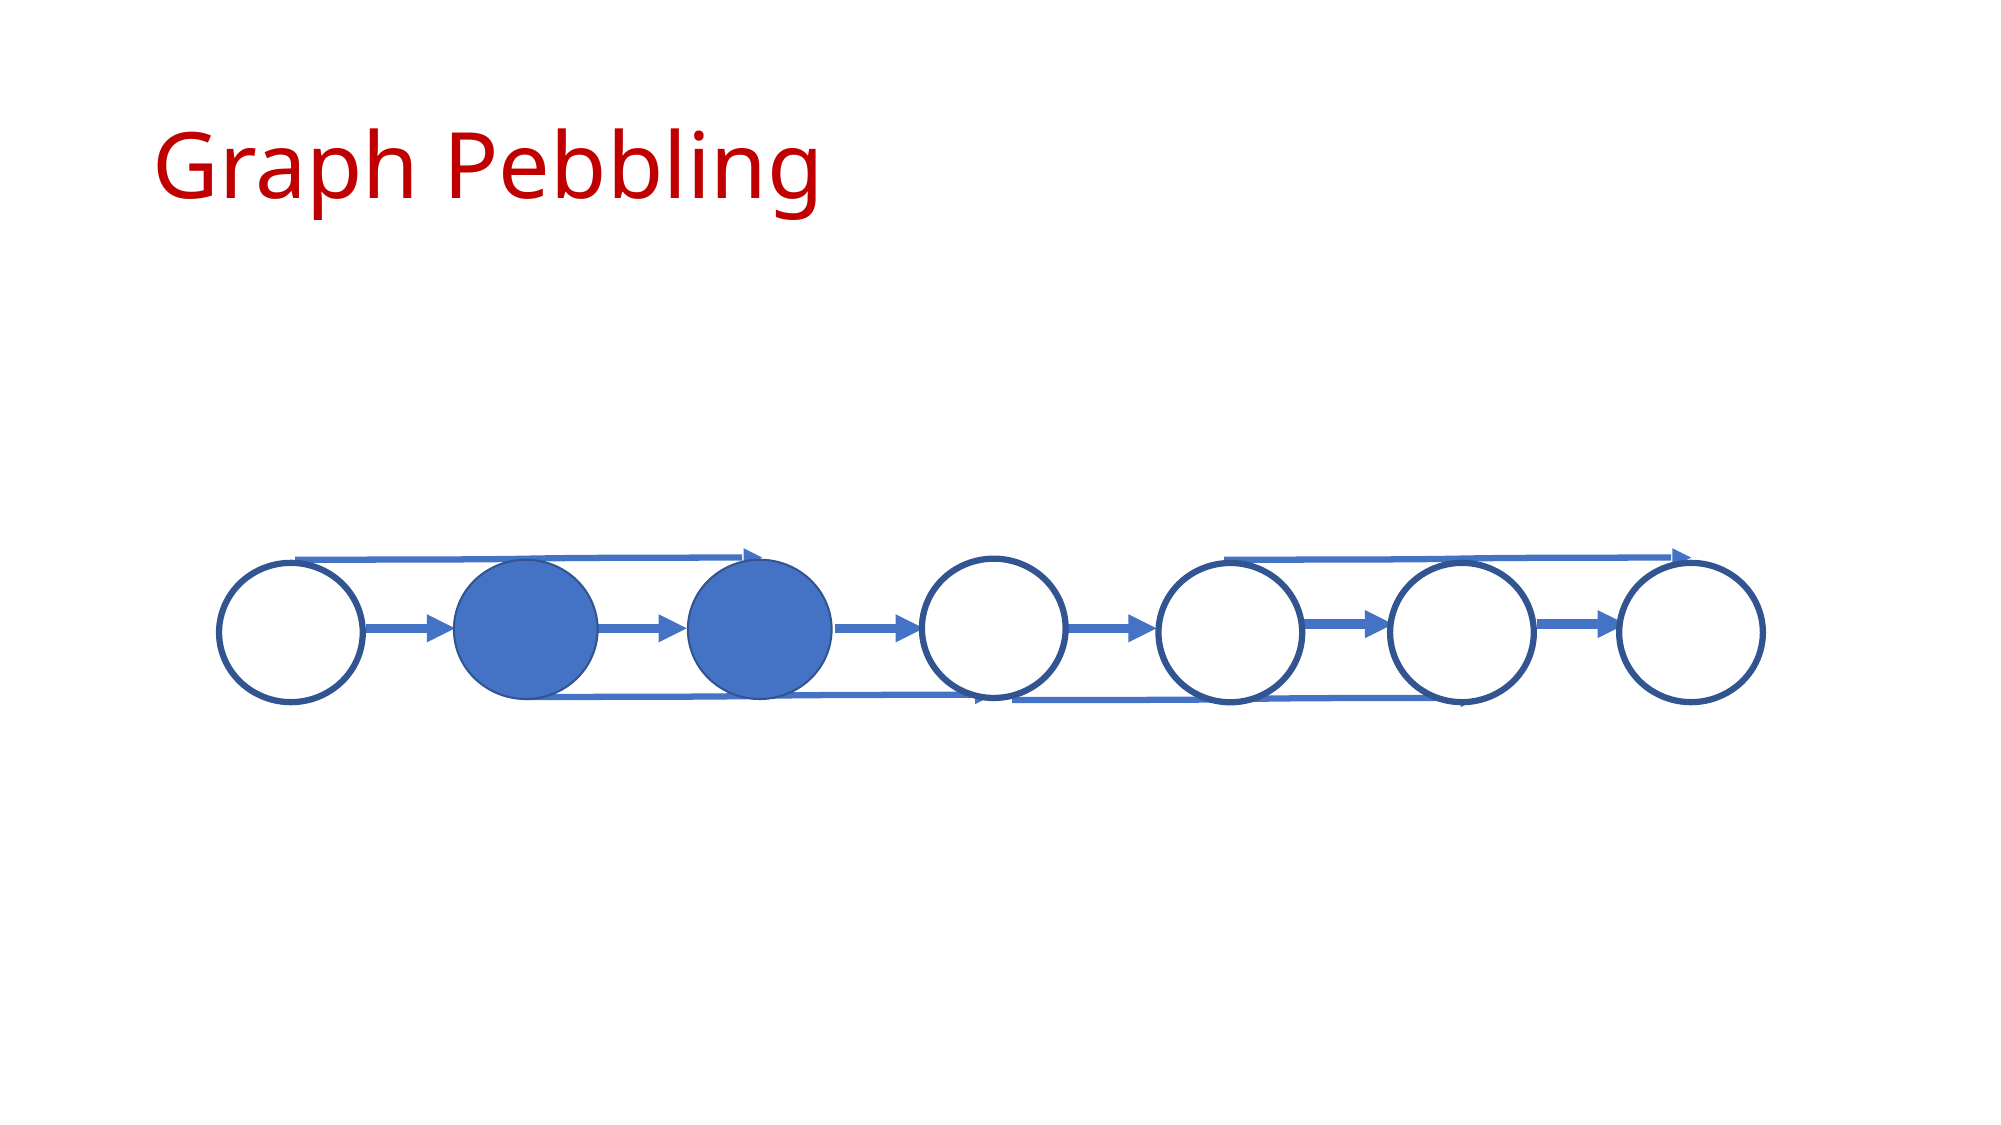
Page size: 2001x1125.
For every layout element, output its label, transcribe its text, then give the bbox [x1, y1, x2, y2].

text_box [1618, 561, 1764, 704]
title Graph Pebbling [137, 59, 1863, 278]
text_box [762, 558, 833, 700]
text_box [530, 558, 599, 700]
text_box [920, 557, 1067, 700]
text_box [1157, 561, 1244, 704]
text_box [218, 561, 364, 704]
text_box [1459, 561, 1535, 704]
text_box [1247, 563, 1304, 702]
text_box [1389, 562, 1456, 703]
text_box [686, 558, 759, 701]
text_box [452, 558, 527, 701]
